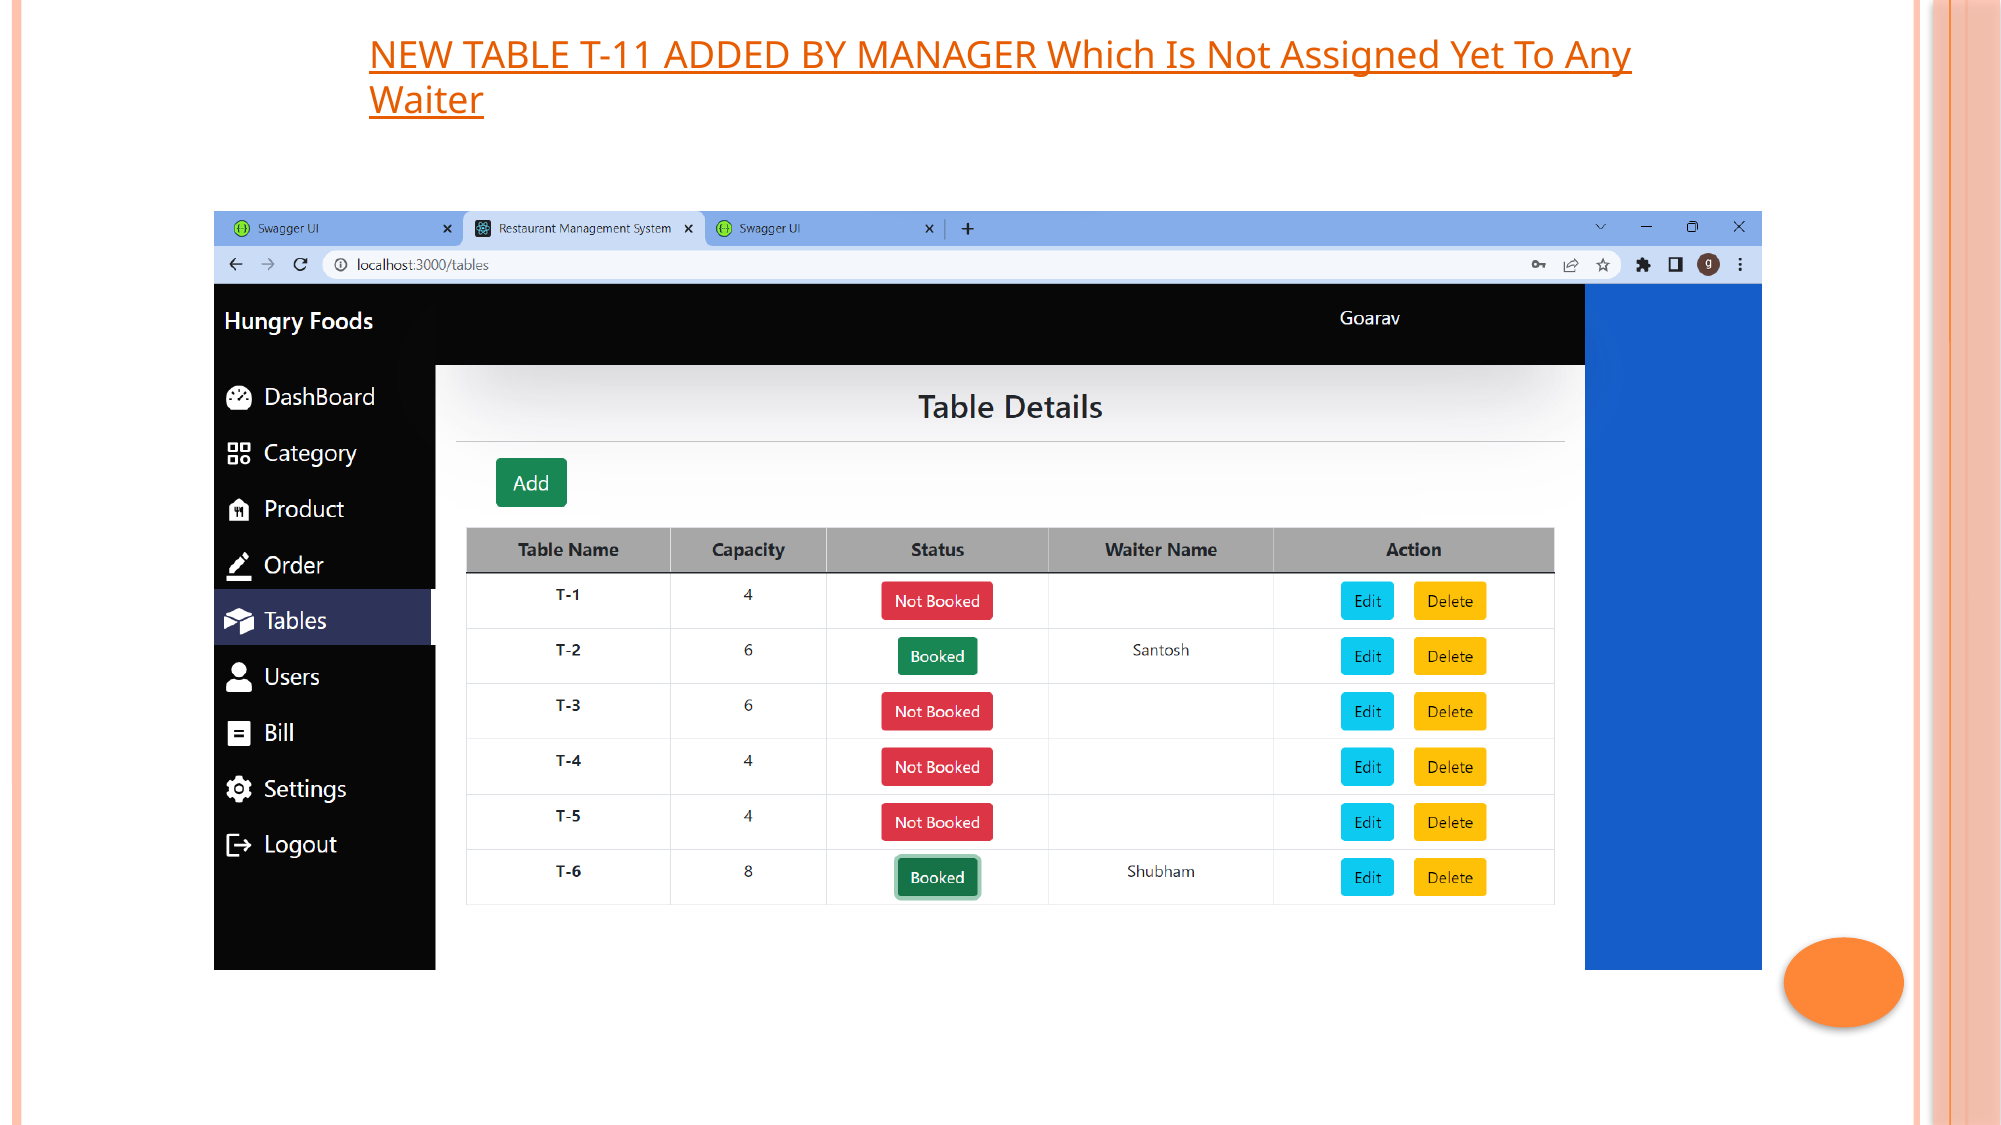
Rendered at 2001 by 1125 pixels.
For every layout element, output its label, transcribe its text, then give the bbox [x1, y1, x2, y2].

text_box NEW TABLE T-11 ADDED BY MANAGER Which Is Not Assigned Yet To Any Waiter [354, 23, 1690, 129]
picture [213, 210, 1762, 970]
